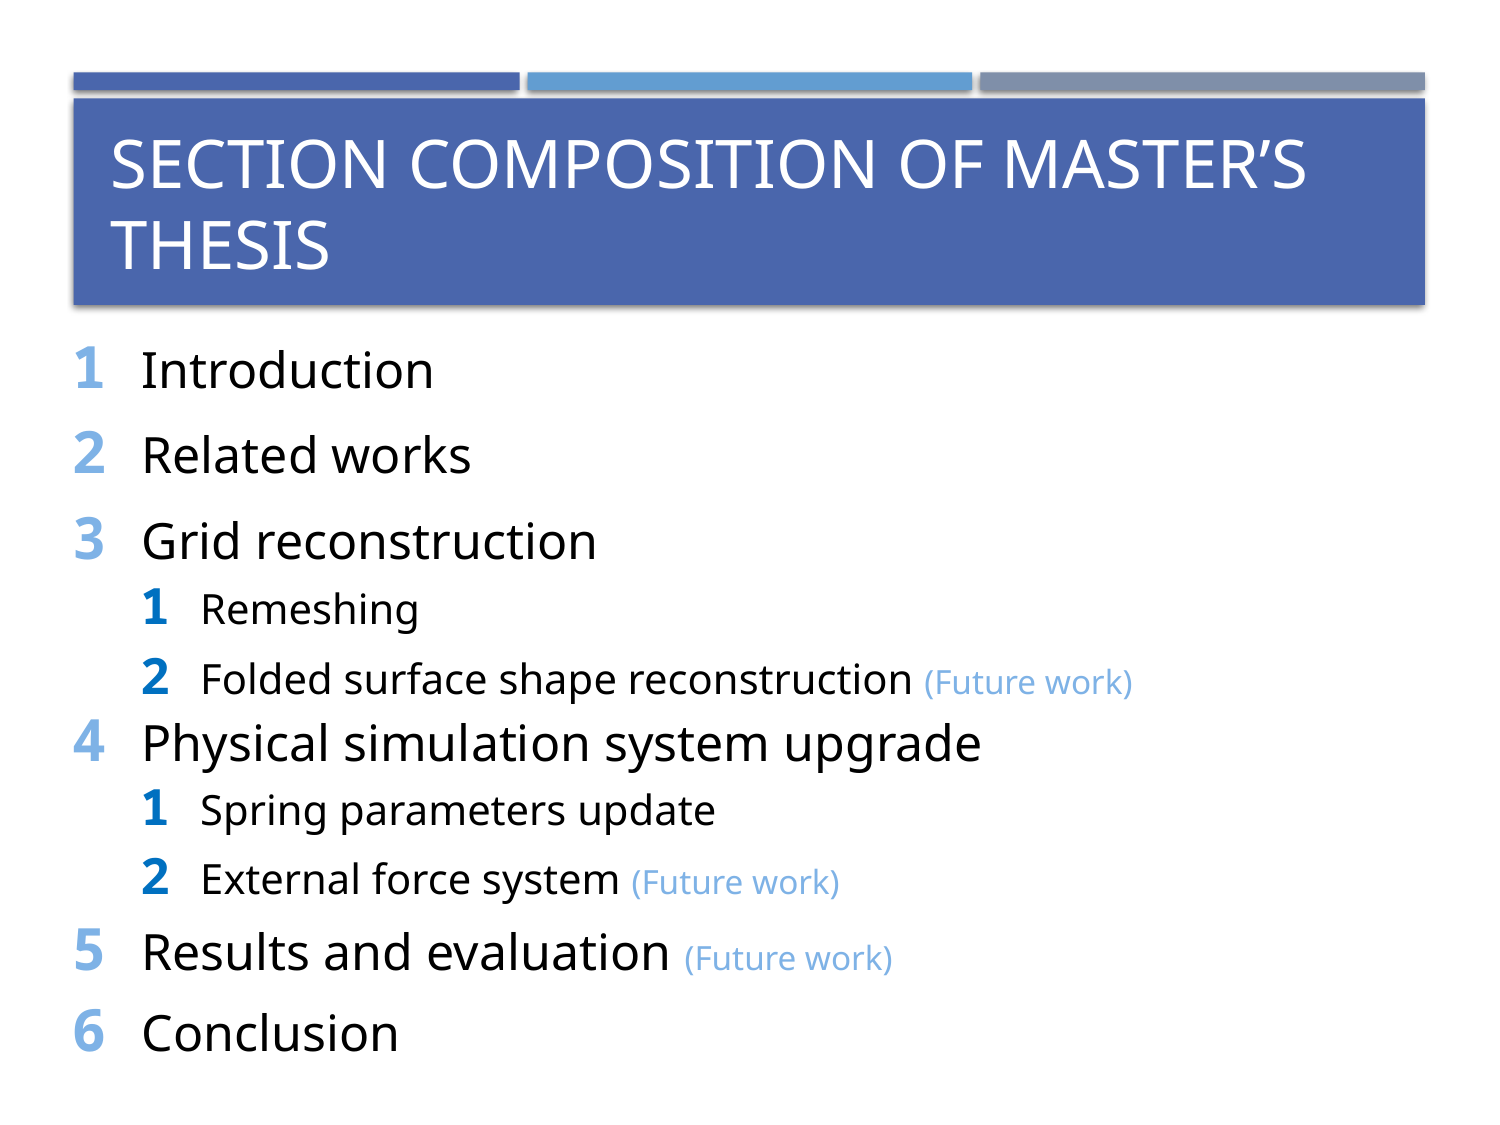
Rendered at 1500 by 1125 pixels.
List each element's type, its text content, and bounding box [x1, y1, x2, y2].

text_box 1 Spring parameters update [125, 768, 1339, 837]
text_box 1 Remeshing [125, 566, 1339, 642]
text_box 2 Related works [56, 408, 1270, 493]
text_box 2 Folded surface shape reconstruction (Future work) [125, 642, 1339, 713]
text_box 3 Grid reconstruction [56, 493, 1270, 579]
text_box 2 External force system (Future work) [125, 837, 1339, 912]
title Section Composition of Master’s Thesis [95, 112, 1406, 291]
text_box 1 Introduction [56, 322, 1270, 408]
text_box 4 Physical simulation system upgrade [56, 695, 1270, 780]
text_box 5 Results and evaluation (Future work) [56, 904, 1270, 985]
text_box 6 Conclusion [56, 985, 1270, 1071]
